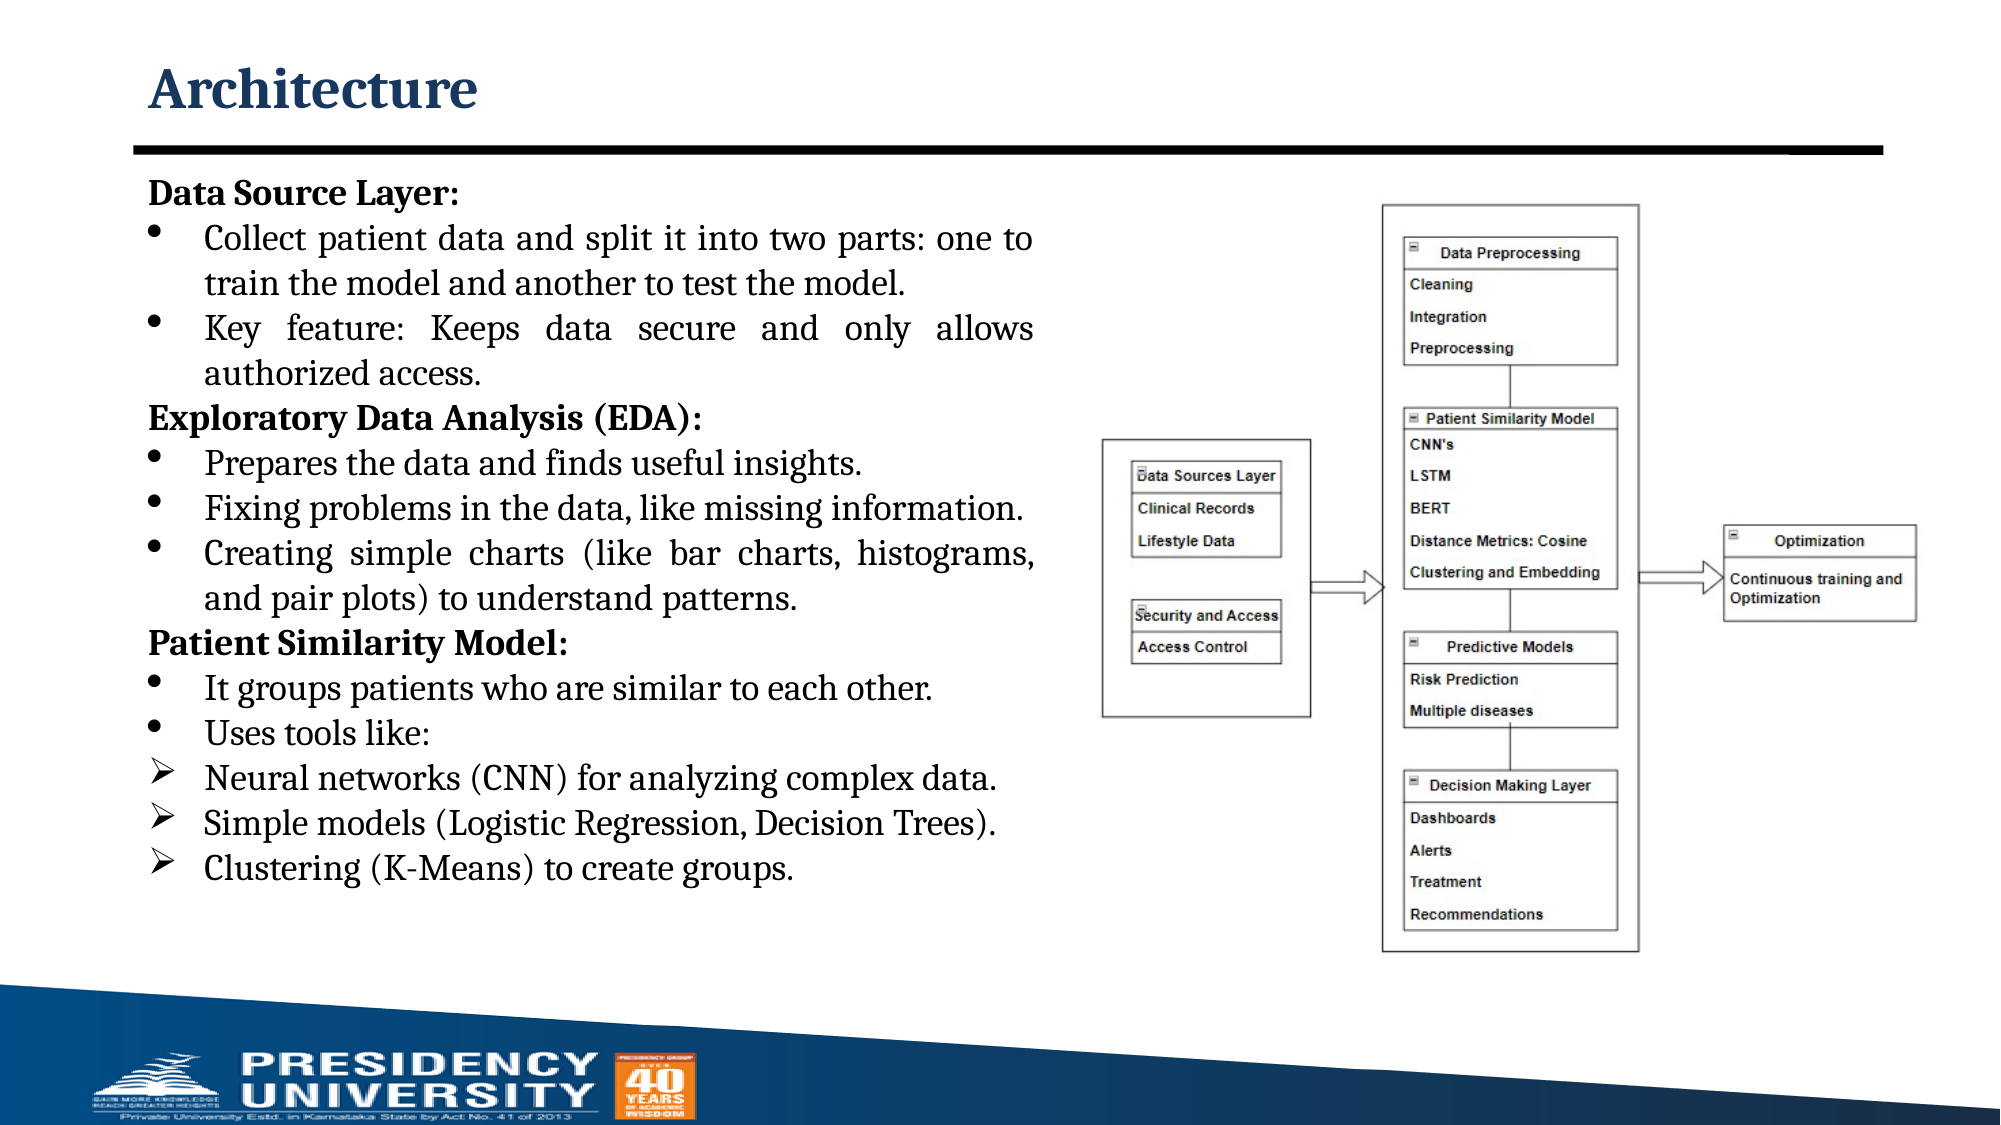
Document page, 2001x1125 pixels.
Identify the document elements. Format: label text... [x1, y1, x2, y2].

title Architecture [133, 45, 1884, 125]
picture [0, 982, 2000, 1125]
picture [1092, 195, 1925, 960]
text_box Data Source Layer: Collect patient data and split it into two parts: one to train the model and another to test the model. Key feature: Keeps data secure and only allows authorized access. Exploratory Data Analysis (EDA): Prepares the data and finds useful insights. Fixing problems in the data, like missing information. Creating simple charts (like bar charts, histograms, and pair plots) to understand patterns. Patient Similarity Model: It groups patients who are similar to each other. Uses tools like: Neural networks (CNN) for analyzing complex data. Simple models (Logistic Regression, Decision Trees). Clustering (K-Means) to create groups. [133, 160, 1050, 896]
